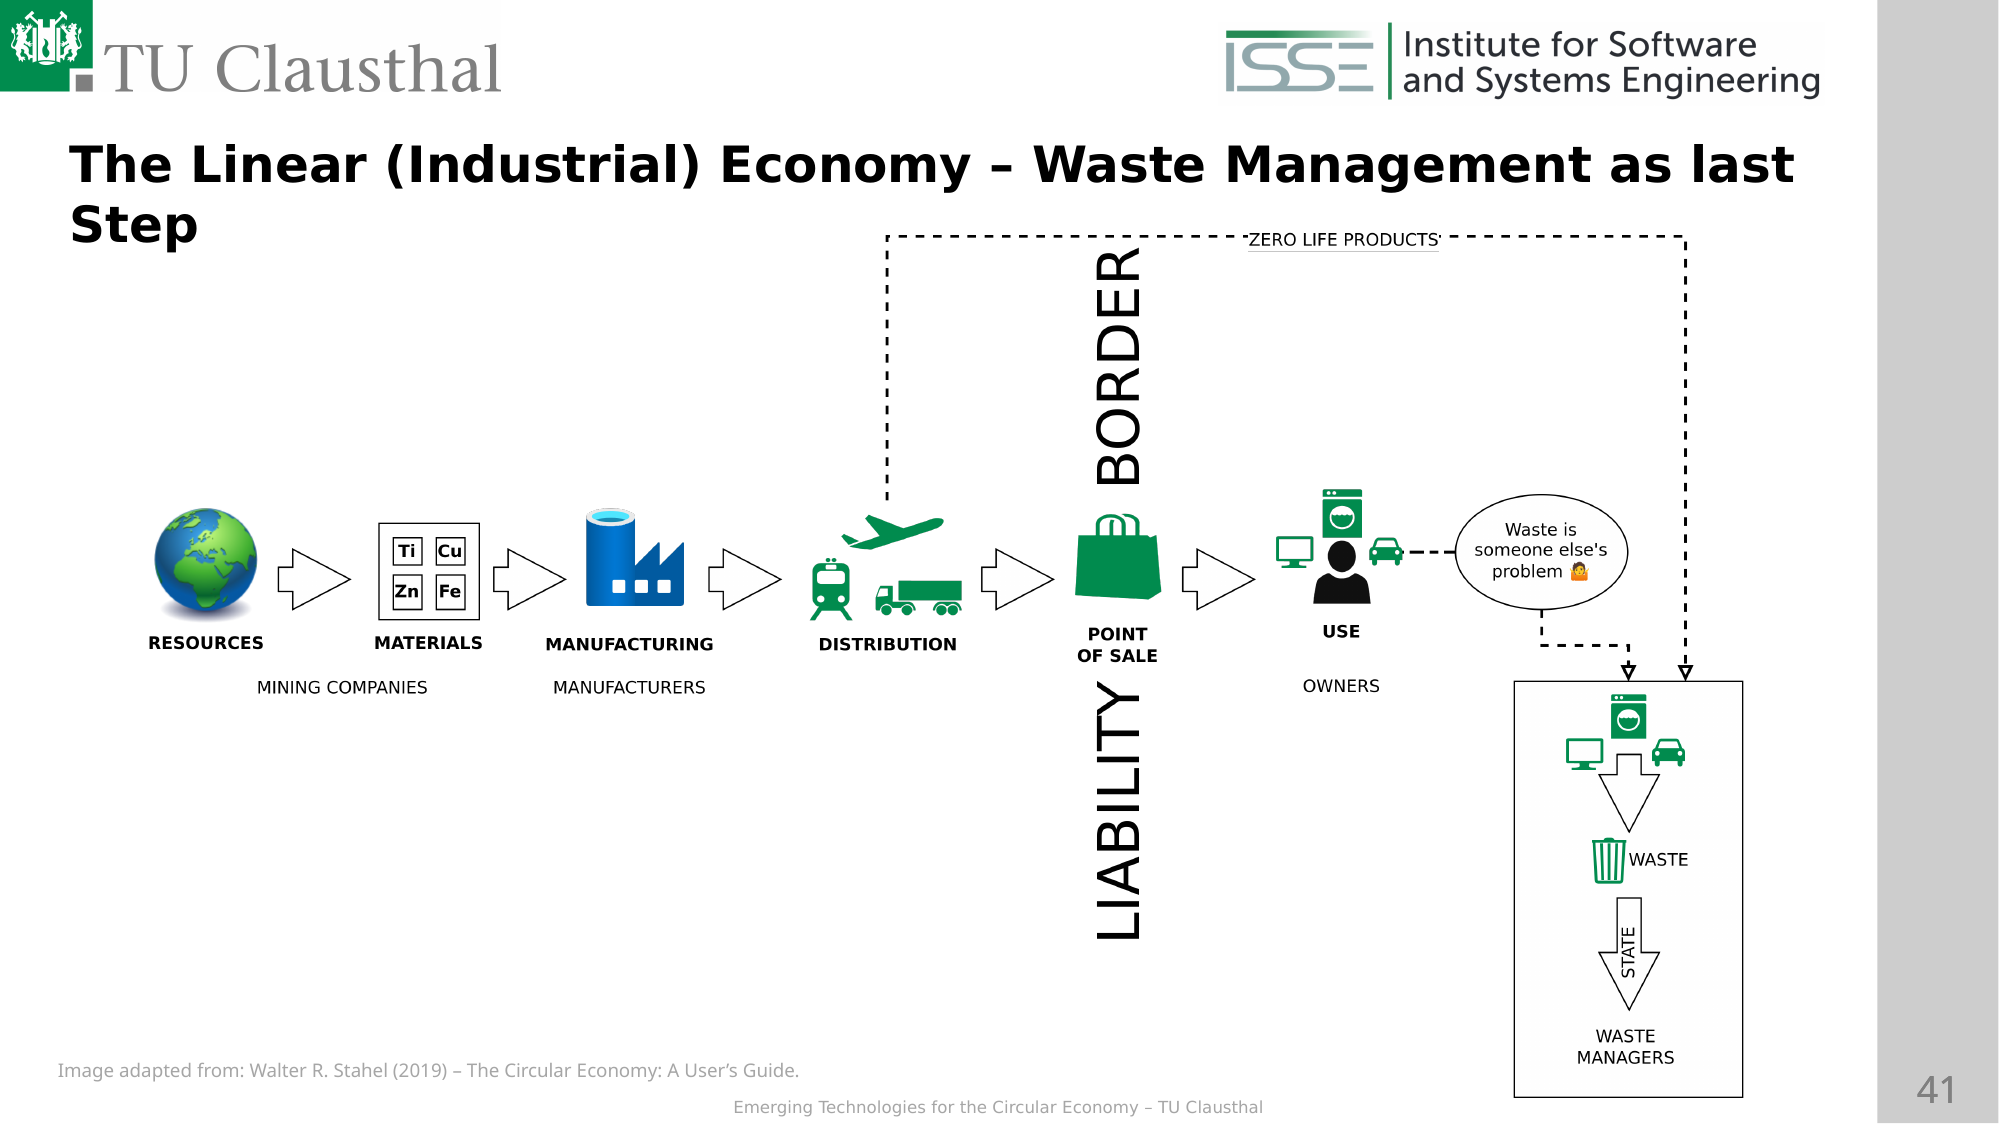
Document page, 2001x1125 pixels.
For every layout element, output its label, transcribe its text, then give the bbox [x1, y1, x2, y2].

picture [1218, 22, 1825, 106]
picture [134, 224, 1746, 1098]
picture [0, 0, 501, 92]
text_box Image adapted from: Walter R. Stahel (2019) – The Circular Economy: A User’s Guide. [43, 1051, 134, 1089]
text_box The Linear (Industrial) Economy – Waste Management as last Step [55, 125, 1818, 207]
